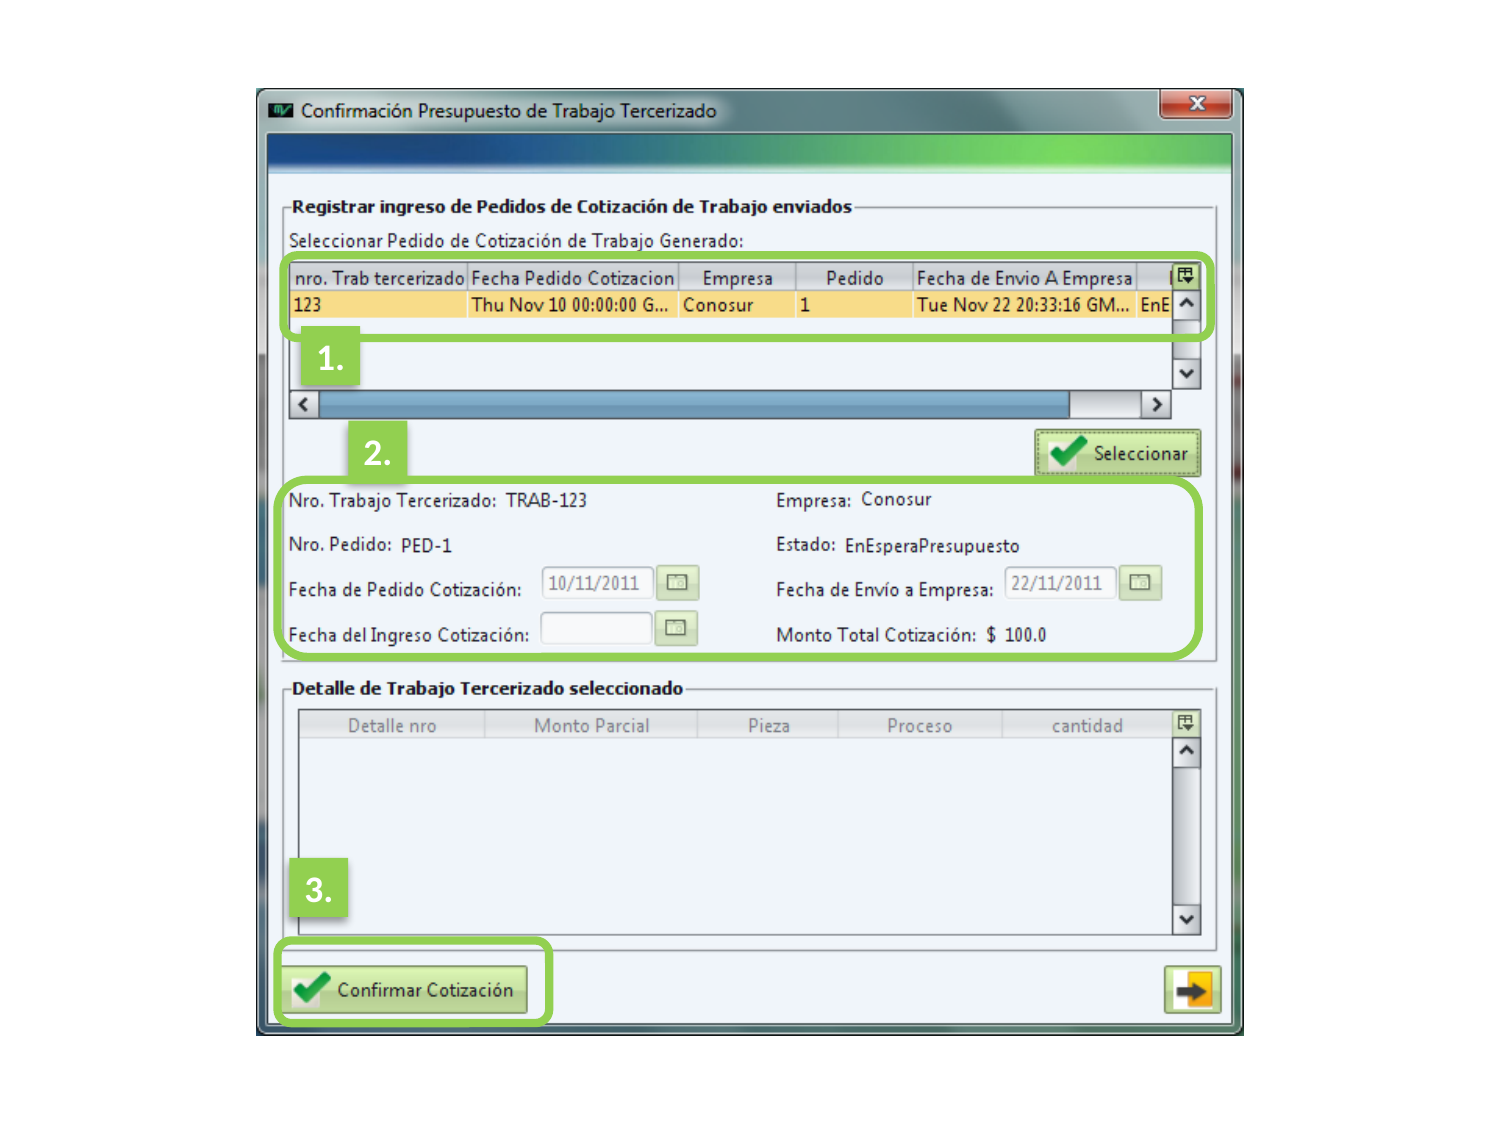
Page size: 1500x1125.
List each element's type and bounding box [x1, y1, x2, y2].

text_box [255, 88, 1244, 1037]
